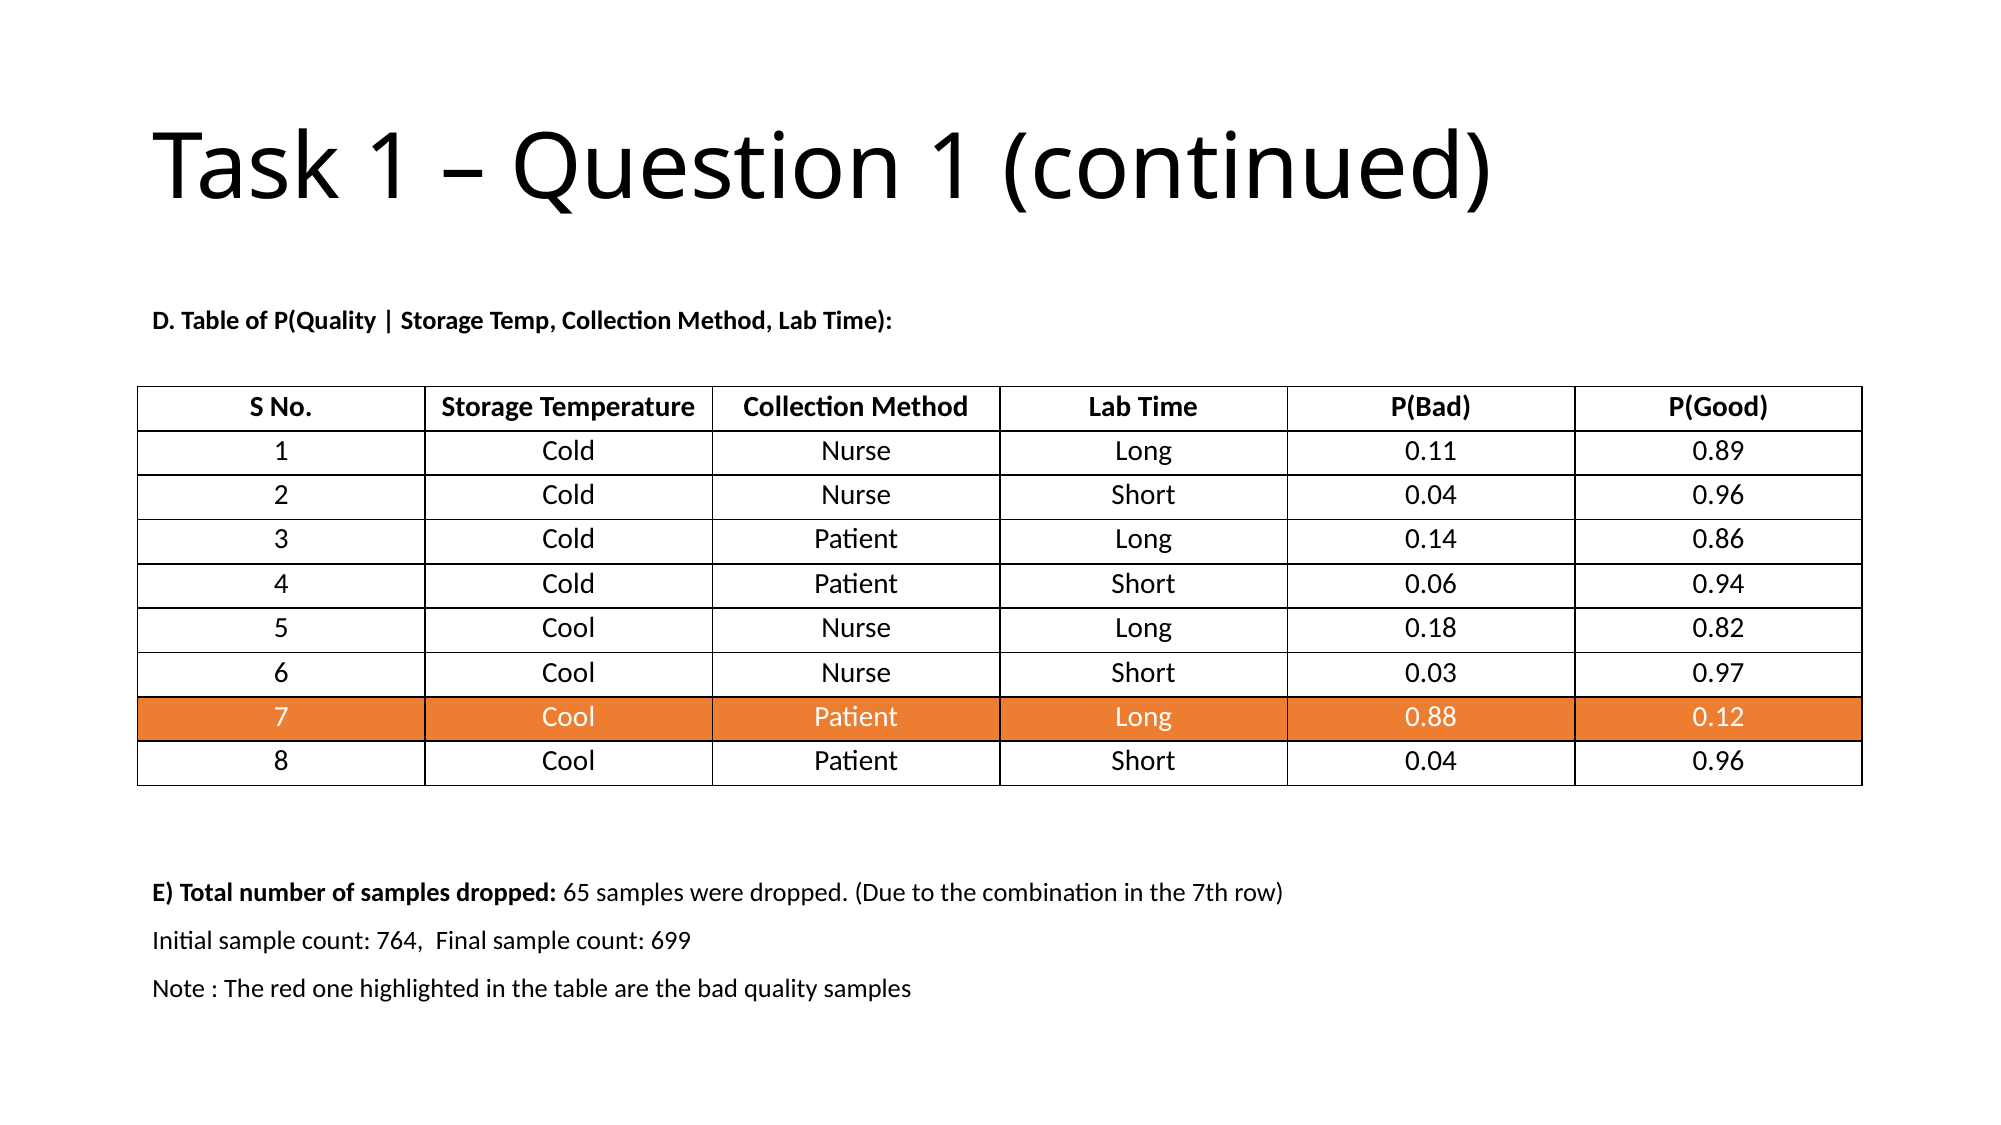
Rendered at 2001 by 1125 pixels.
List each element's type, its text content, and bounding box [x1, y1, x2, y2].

table_header Storage Temperature [426, 387, 712, 430]
table_cell Nurse [713, 609, 999, 652]
table_cell 3 [138, 520, 424, 563]
table_cell Patient [713, 742, 999, 785]
table_cell Long [1001, 698, 1287, 740]
table_cell 4 [138, 565, 424, 607]
table_cell 0.86 [1576, 520, 1861, 563]
table_cell Short [1001, 565, 1287, 607]
table_cell Short [1001, 476, 1287, 519]
table_cell Cool [426, 653, 712, 696]
table_cell Cold [426, 432, 712, 474]
table_cell 0.96 [1576, 476, 1861, 519]
table_cell 0.14 [1288, 520, 1574, 563]
table_cell 0.12 [1576, 698, 1861, 740]
table_cell 0.11 [1288, 432, 1574, 474]
table_cell 0.88 [1288, 698, 1574, 740]
table_cell 6 [138, 653, 424, 696]
table_cell 0.96 [1576, 742, 1861, 785]
table_cell Short [1001, 742, 1287, 785]
table_cell Cool [426, 609, 712, 652]
table_cell 5 [138, 609, 424, 652]
table_cell 2 [138, 476, 424, 519]
table_cell Patient [713, 565, 999, 607]
table_header P(Good) [1576, 387, 1861, 430]
table_cell Nurse [713, 476, 999, 519]
table_header S No. [138, 387, 424, 430]
table_cell Long [1001, 520, 1287, 563]
table_cell 0.82 [1576, 609, 1861, 652]
table_cell 0.94 [1576, 565, 1861, 607]
table_cell 0.04 [1288, 476, 1574, 519]
list D. Table of P(Quality | Storage Temp, Collection Method, Lab Time): E) Total number of samples dropped: 65 samples were dropped. (Due to the combination in the 7th row) Initial sample count: 764, Final sample count: 699 Note : The red one highlighted in the table are the bad quality samples [137, 299, 1863, 386]
table_cell Nurse [713, 432, 999, 474]
table_header Collection Method [713, 387, 999, 430]
table_cell 0.89 [1576, 432, 1861, 474]
table_cell 7 [138, 698, 424, 740]
table_cell 8 [138, 742, 424, 785]
table_cell Patient [713, 520, 999, 563]
table_header P(Bad) [1288, 387, 1574, 430]
table_cell Cold [426, 520, 712, 563]
table_cell 0.06 [1288, 565, 1574, 607]
table_cell Cold [426, 476, 712, 519]
list D. Table of P(Quality | Storage Temp, Collection Method, Lab Time): E) Total number of samples dropped: 65 samples were dropped. (Due to the combination in the 7th row) Initial sample count: 764, Final sample count: 699 Note : The red one highlighted in the table are the bad quality samples [137, 786, 1863, 1014]
table_cell 0.97 [1576, 653, 1861, 696]
table_cell Long [1001, 609, 1287, 652]
table_cell 0.04 [1288, 742, 1574, 785]
table_cell Long [1001, 432, 1287, 474]
table_cell Short [1001, 653, 1287, 696]
table_cell Cool [426, 698, 712, 740]
table_cell Cool [426, 742, 712, 785]
table_header Lab Time [1001, 387, 1287, 430]
table_cell Nurse [713, 653, 999, 696]
table_cell Cold [426, 565, 712, 607]
table_cell Patient [713, 698, 999, 740]
table_cell 0.18 [1288, 609, 1574, 652]
table_cell 0.03 [1288, 653, 1574, 696]
table_cell 1 [138, 432, 424, 474]
title Task 1 – Question 1 (continued) [137, 59, 1863, 278]
